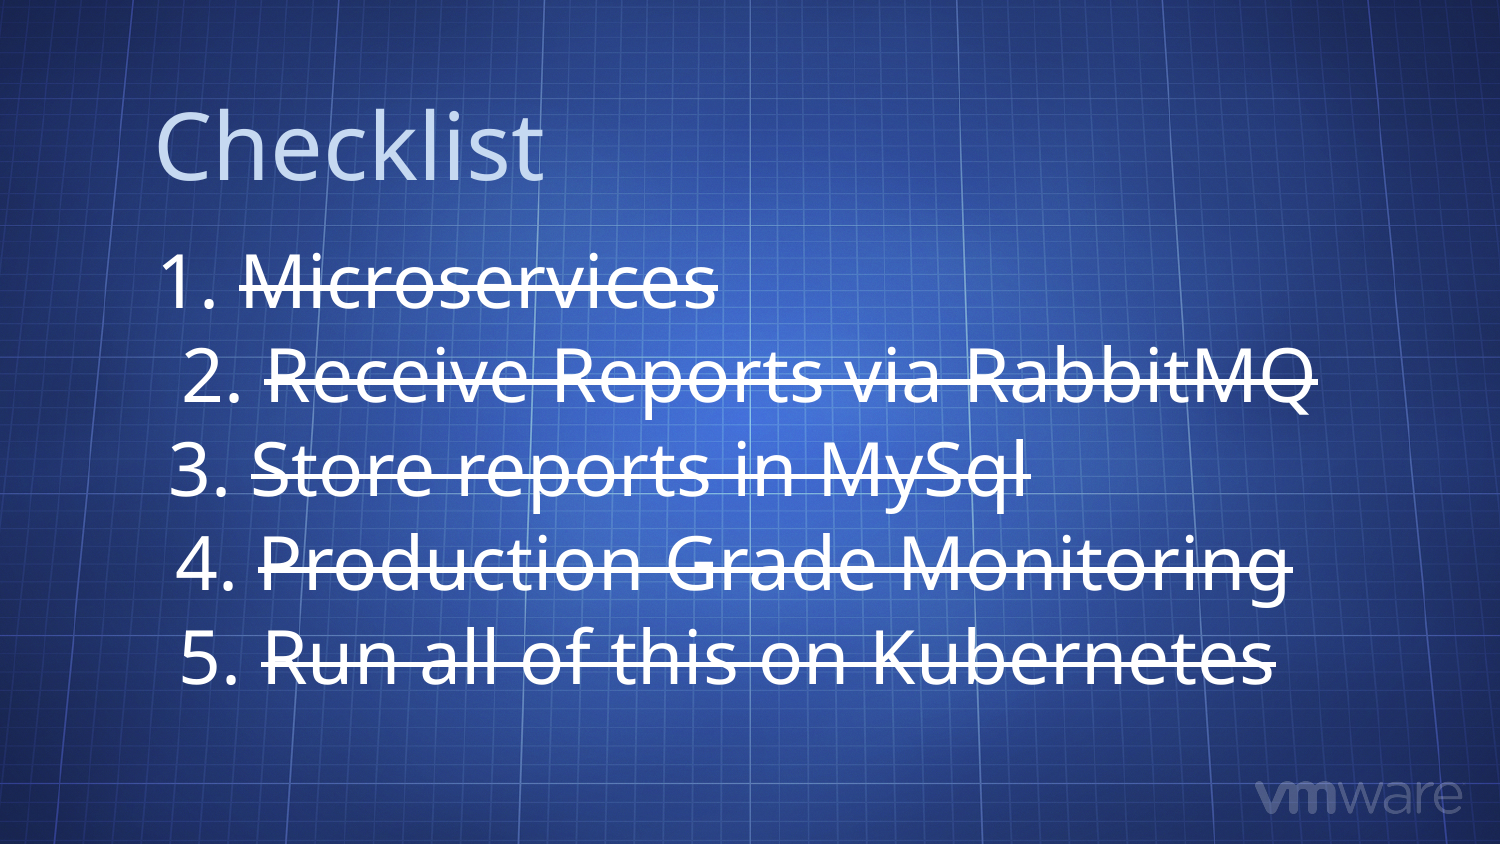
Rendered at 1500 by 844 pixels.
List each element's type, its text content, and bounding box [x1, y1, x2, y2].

text_box Checklist [138, 79, 561, 207]
text_box 4. Production Grade Monitoring [160, 508, 1308, 613]
picture [0, 0, 1500, 844]
text_box 1. Microservices [142, 226, 734, 331]
text_box 5. Run all of this on Kubernetes [163, 602, 1291, 708]
text_box 2. Receive Reports via RabbitMQ [167, 320, 1333, 425]
text_box 3. Store reports in MySql [153, 414, 1046, 519]
